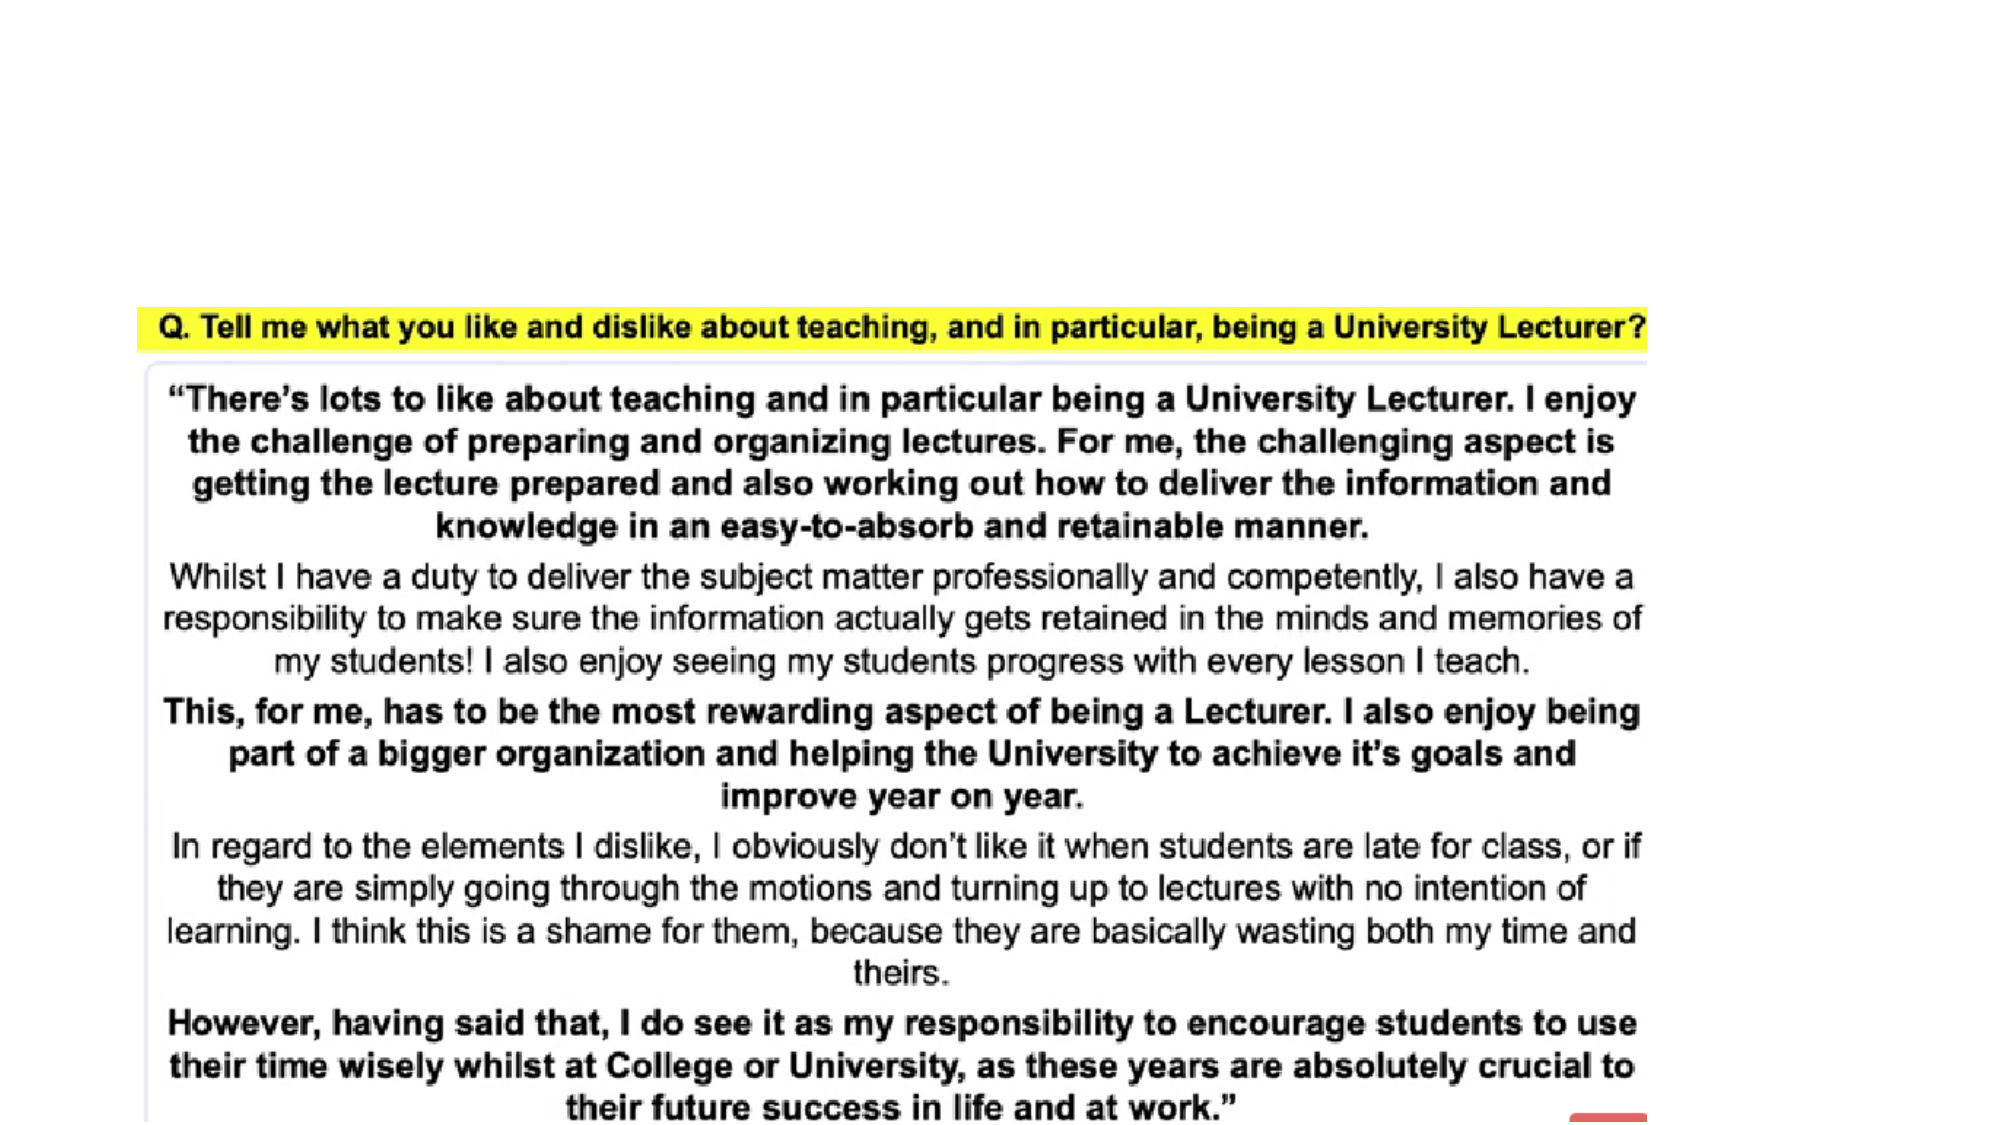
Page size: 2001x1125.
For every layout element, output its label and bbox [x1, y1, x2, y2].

list [137, 307, 1647, 1122]
